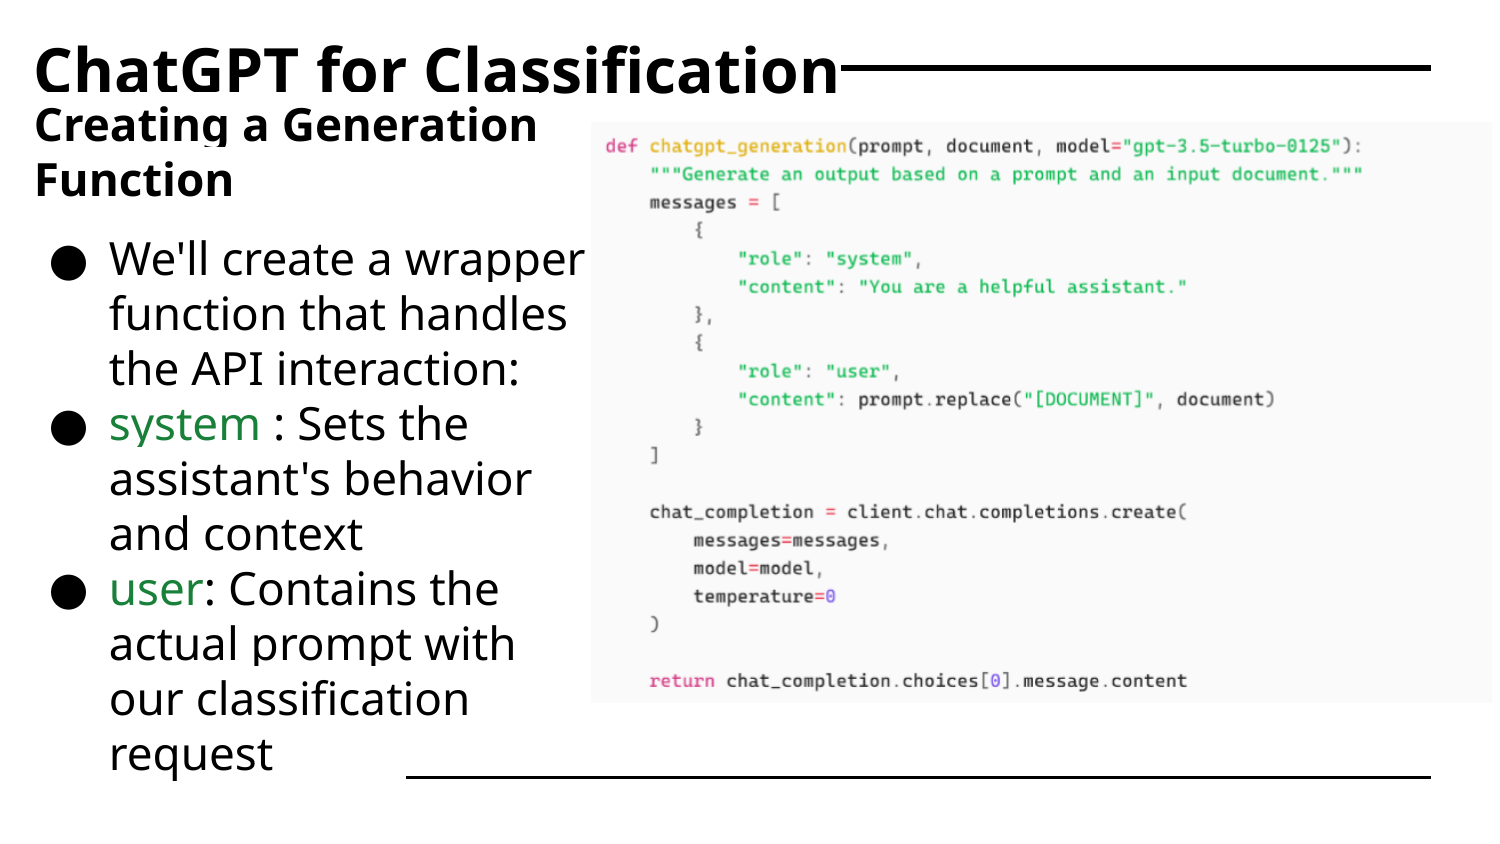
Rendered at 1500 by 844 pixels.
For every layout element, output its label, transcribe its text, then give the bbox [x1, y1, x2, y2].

list Creating a Generation Function We'll create a wrapper function that handles the API interaction: system : Sets the assistant's behavior and context user: Contains the actual prompt with our classification request [19, 80, 613, 827]
title ChatGPT for Classification [19, 16, 1482, 120]
picture [591, 121, 1500, 704]
